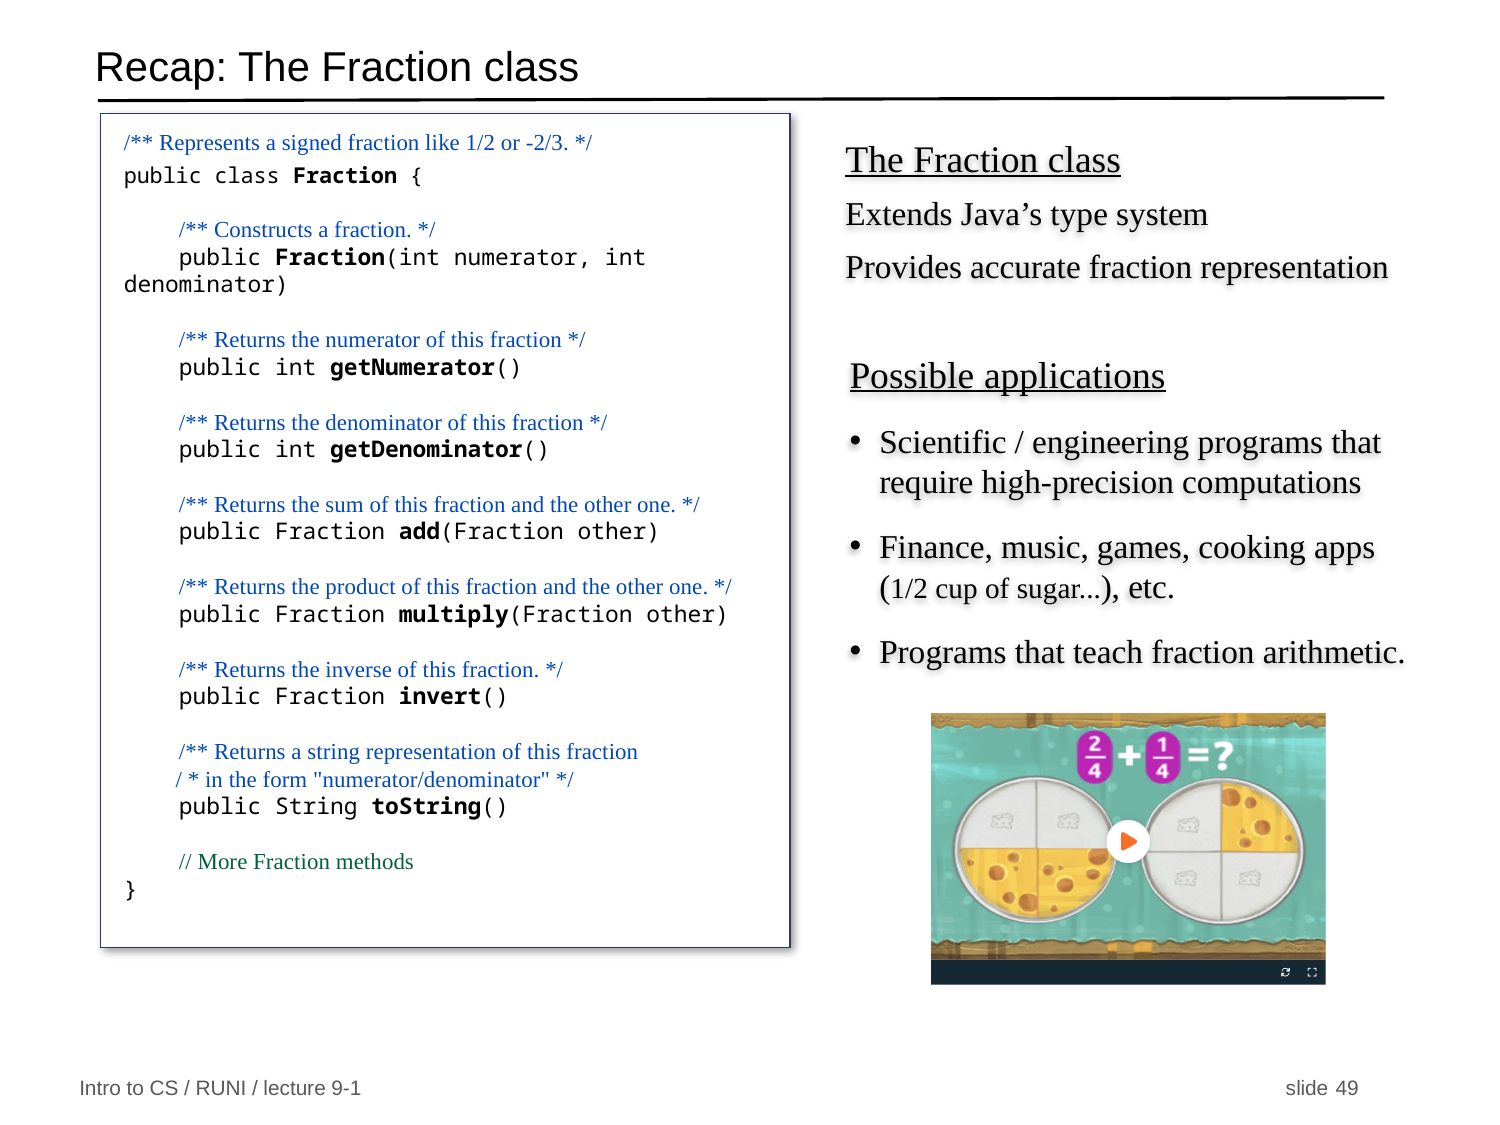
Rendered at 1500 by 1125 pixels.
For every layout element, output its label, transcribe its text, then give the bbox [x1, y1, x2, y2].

text_box /** Represents a signed fraction like 1/2 or -2/3. */ public class Fraction { /** Constructs a fraction. */ public Fraction(int numerator, int denominator) /** Returns the numerator of this fraction */ public int getNumerator() /** Returns the denominator of this fraction */ public int getDenominator() /** Returns the sum of this fraction and the other one. */ public Fraction add(Fraction other) /** Returns the product of this fraction and the other one. */ public Fraction multiply(Fraction other) /** Returns the inverse of this fraction. */ public Fraction invert() /** Returns a string representation of this fraction / * in the form "numerator/denominator" */ public String toString() // More Fraction methods } [100, 113, 791, 948]
title Recap: The Fraction class [79, 33, 1371, 109]
text_box The Fraction class Extends Java’s type system Provides accurate fraction representation [815, 123, 1430, 348]
picture [931, 713, 1327, 986]
text_box Possible applications Scientific / engineering programs that require high-precision computations Finance, music, games, cooking apps (1/2 cup of sugar...), etc. Programs that teach fraction arithmetic. [814, 332, 1444, 686]
